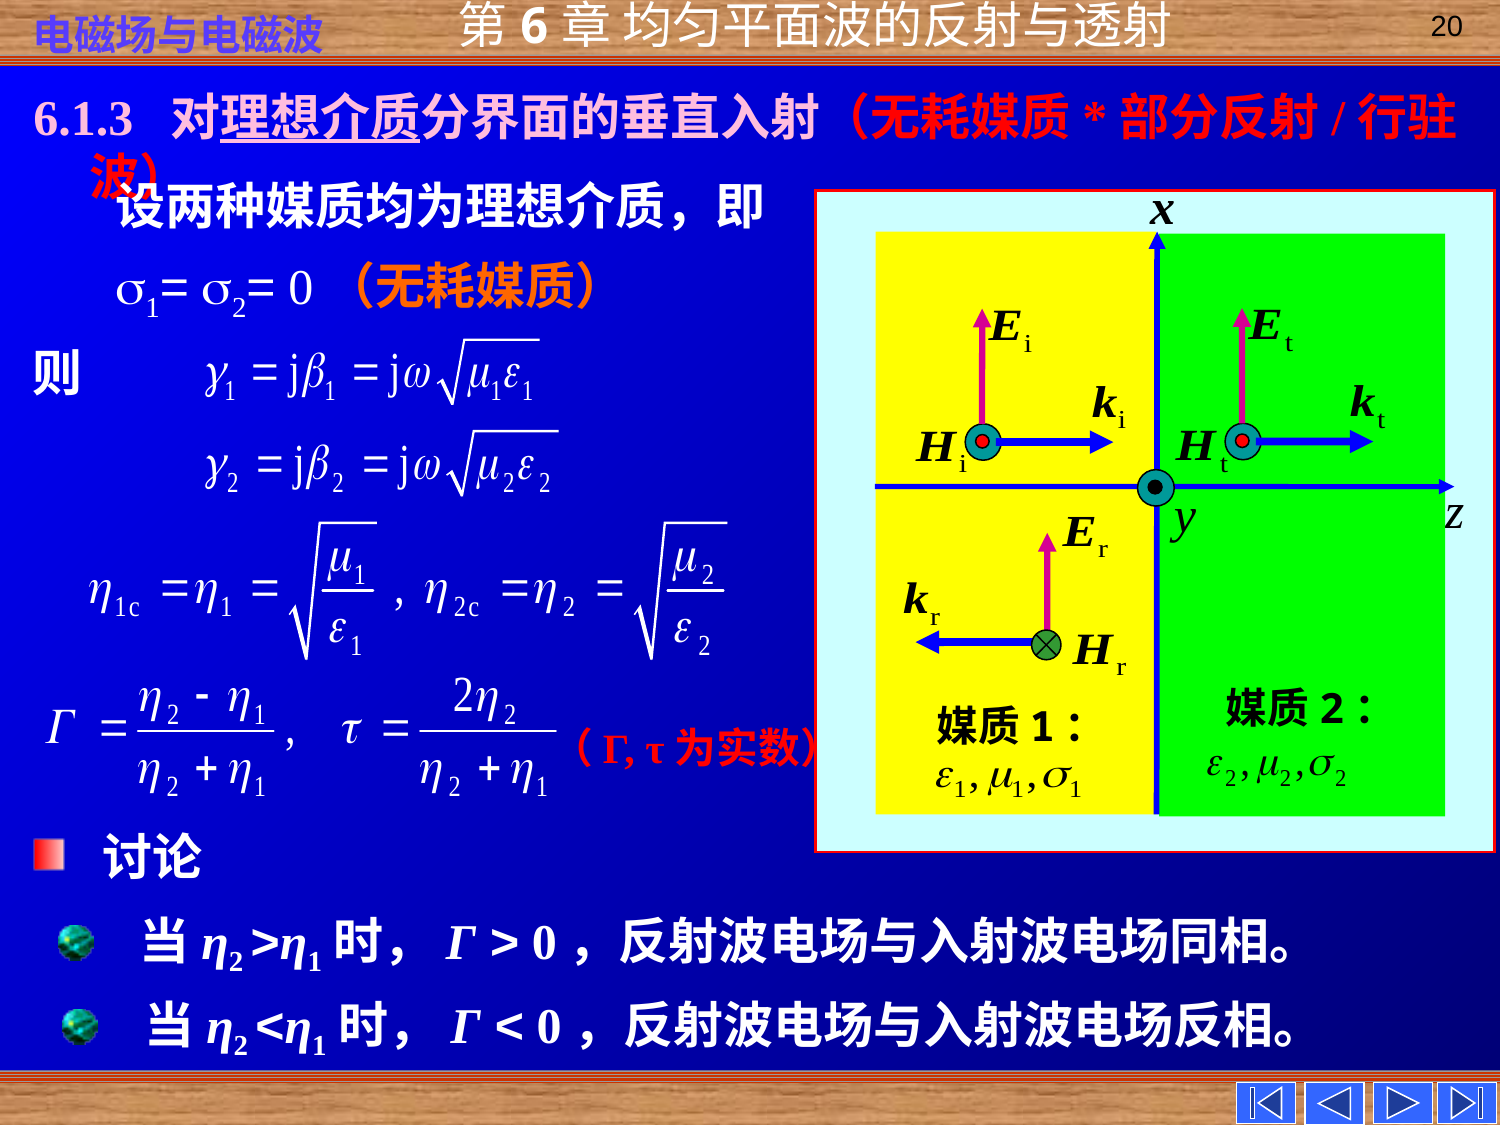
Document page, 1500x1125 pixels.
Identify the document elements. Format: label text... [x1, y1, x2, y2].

text_box 设两种媒质均为理想介质，即 1= 2= 0（无耗媒质） [100, 148, 939, 331]
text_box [84, 510, 738, 669]
text_box 讨论 [17, 800, 473, 893]
text_box （Γ, τ为实数） [564, 699, 815, 779]
text_box 当η2 >η1时，Γ > 0，反射波电场与入射波电场同相。 [43, 881, 1455, 985]
slide_number 20 [1305, 0, 1479, 55]
text_box 当η2 <η1时，Γ < 0，反射波电场与入射波电场反相。 [48, 965, 1459, 1069]
text_box 6.1.3 对理想介质分界面的垂直入射（无耗媒质*部分反射/行驻波） [18, 78, 1500, 162]
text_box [37, 663, 564, 806]
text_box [17, 329, 568, 504]
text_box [815, 178, 1495, 852]
